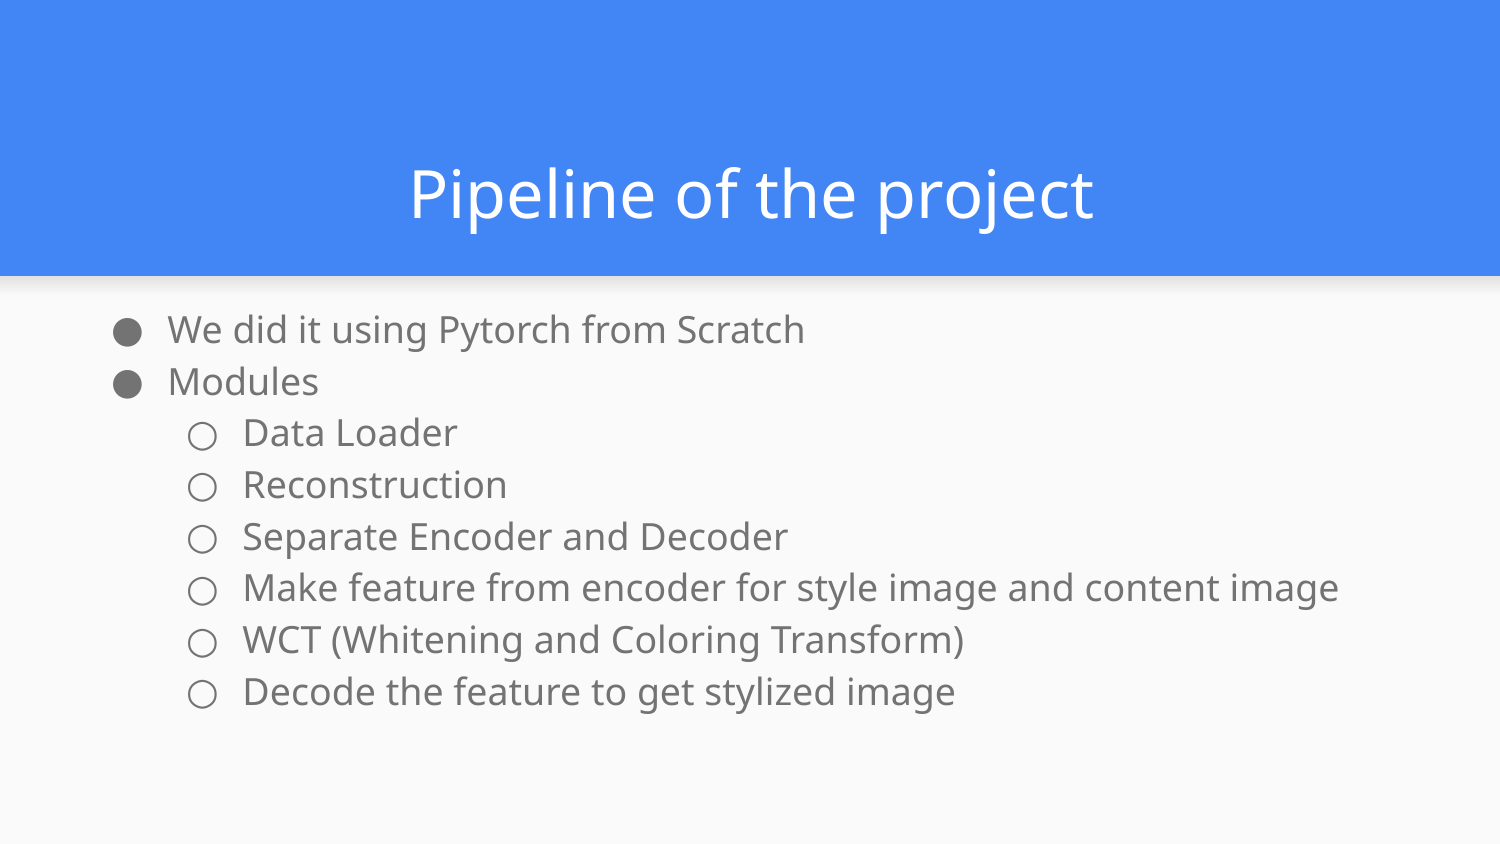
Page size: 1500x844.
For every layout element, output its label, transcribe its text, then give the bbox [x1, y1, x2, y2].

list We did it using Pytorch from Scratch Modules Data Loader Reconstruction Separate Encoder and Decoder Make feature from encoder for style image and content image WCT (Whitening and Coloring Transform) Decode the feature to get stylized image [77, 283, 1427, 844]
title Pipeline of the project [77, 121, 1427, 248]
